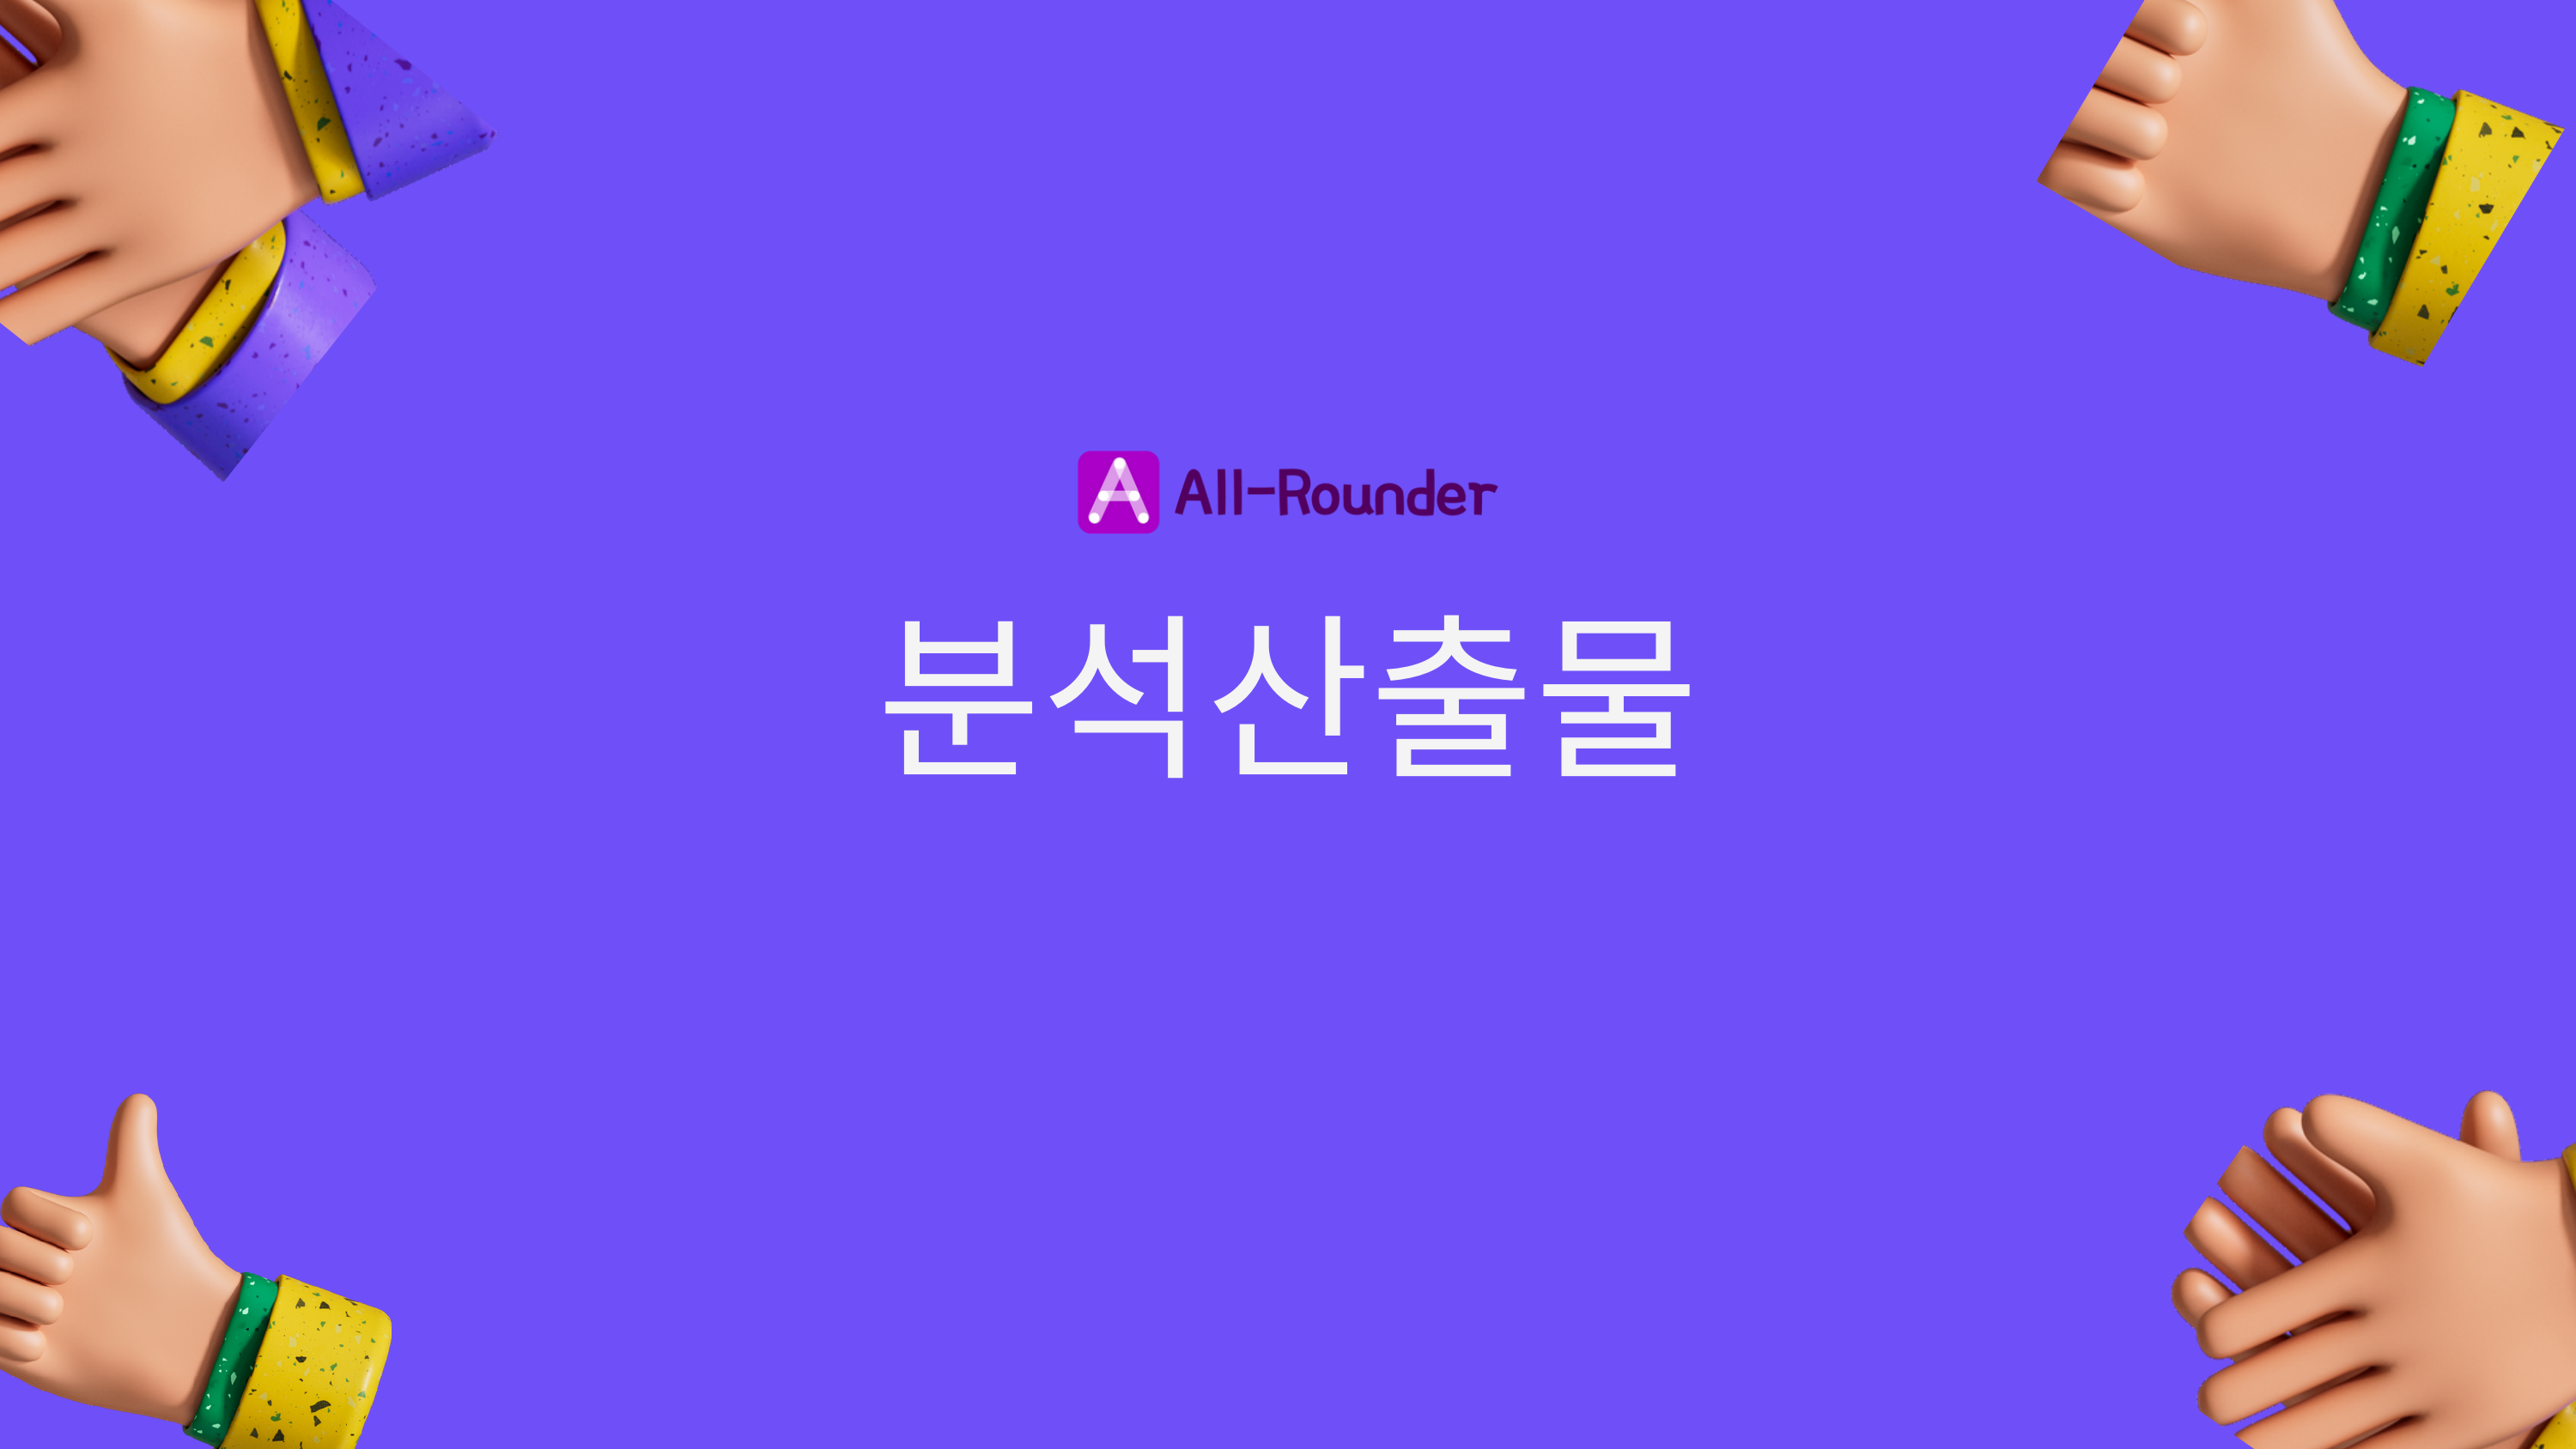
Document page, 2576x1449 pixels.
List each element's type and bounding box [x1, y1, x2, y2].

text_box [1048, 412, 1528, 573]
text_box [0, 1093, 392, 1449]
text_box [0, 0, 500, 494]
text_box [416, 585, 2160, 929]
text_box [2036, 0, 2576, 400]
text_box [2104, 968, 2576, 1449]
